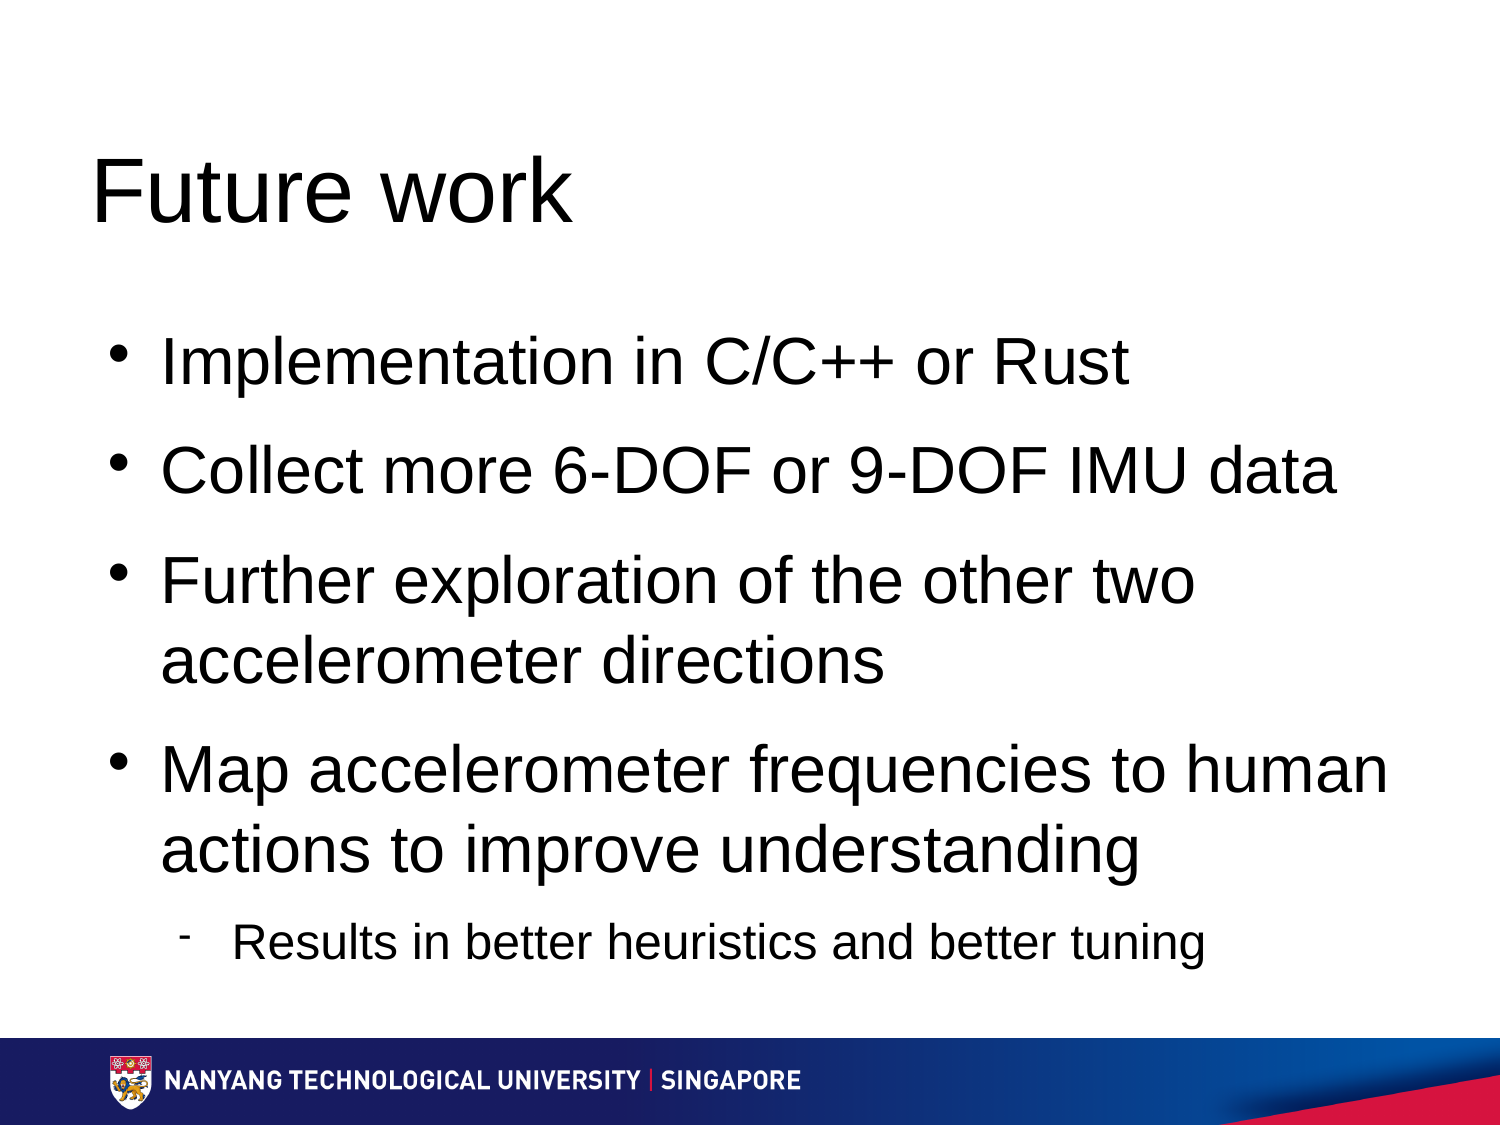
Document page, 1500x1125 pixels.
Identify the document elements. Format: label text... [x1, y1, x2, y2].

list Implementation in C/C++ or Rust Collect more 6-DOF or 9-DOF IMU data Further exploration of the other two accelerometer directions Map accelerometer frequencies to human actions to improve understanding Results in better heuristics and better tuning [75, 309, 1425, 946]
title Future work [75, 92, 1425, 280]
picture [0, 1038, 1500, 1125]
